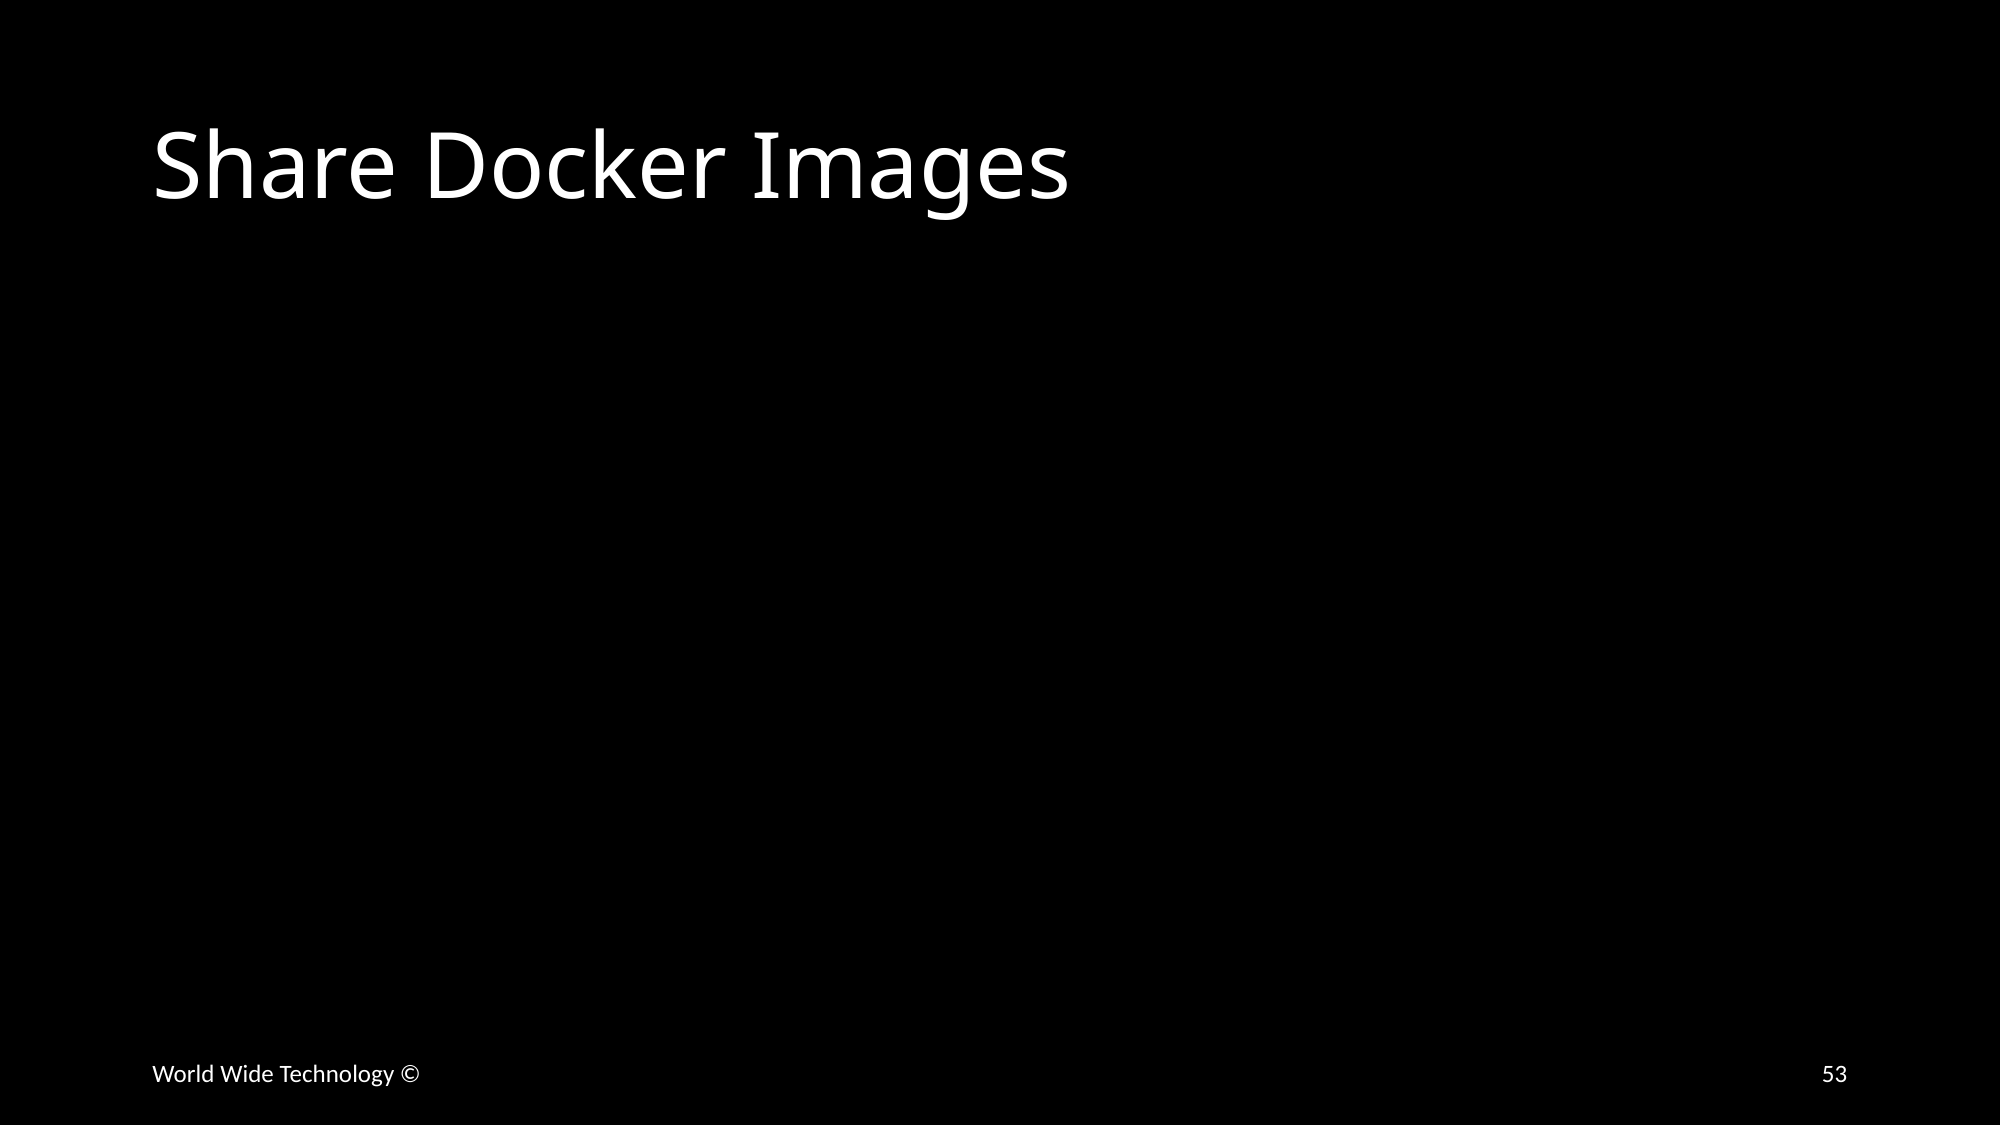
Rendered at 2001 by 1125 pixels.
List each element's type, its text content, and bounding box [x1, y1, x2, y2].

slide_number 53 [1412, 1042, 1863, 1103]
slide_number World Wide Technology © [137, 1042, 588, 1103]
title Share Docker Images [137, 59, 1863, 278]
